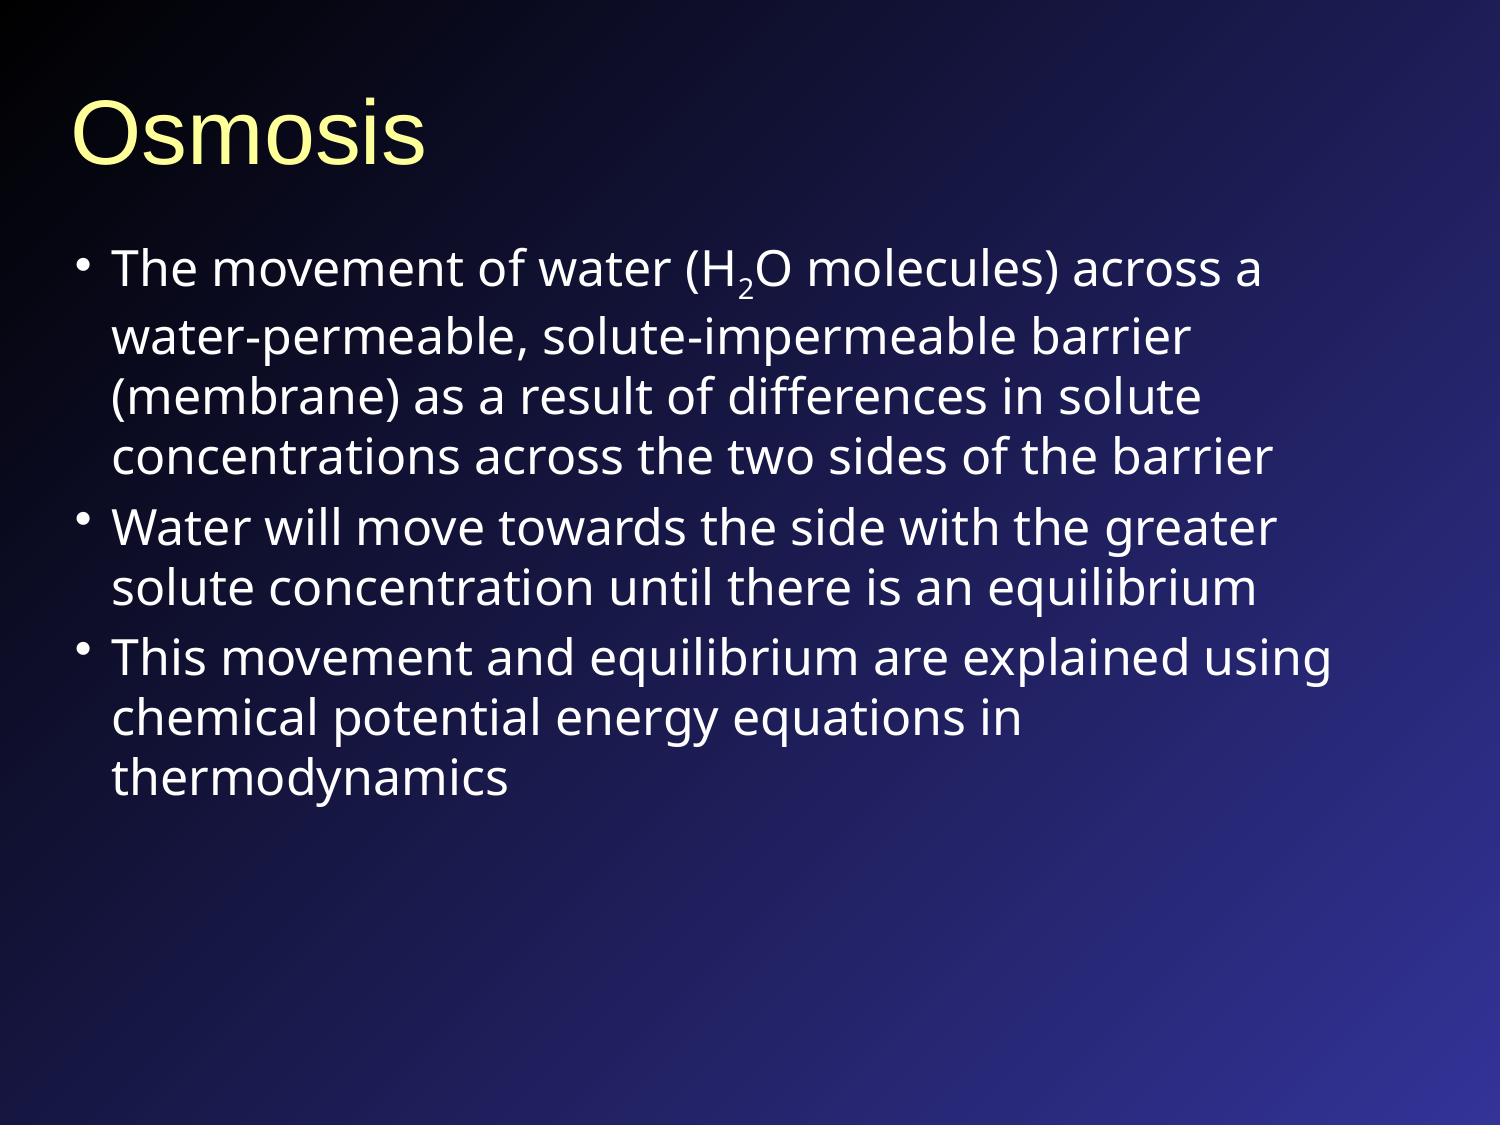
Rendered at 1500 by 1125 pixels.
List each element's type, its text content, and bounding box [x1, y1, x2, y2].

title Osmosis [55, 65, 1435, 192]
list The movement of water (H2O molecules) across a water-permeable, solute-impermeable barrier (membrane) as a result of differences in solute concentrations across the two sides of the barrier Water will move towards the side with the greater solute concentration until there is an equilibrium This movement and equilibrium are explained using chemical potential energy equations in thermodynamics [59, 228, 1437, 1006]
